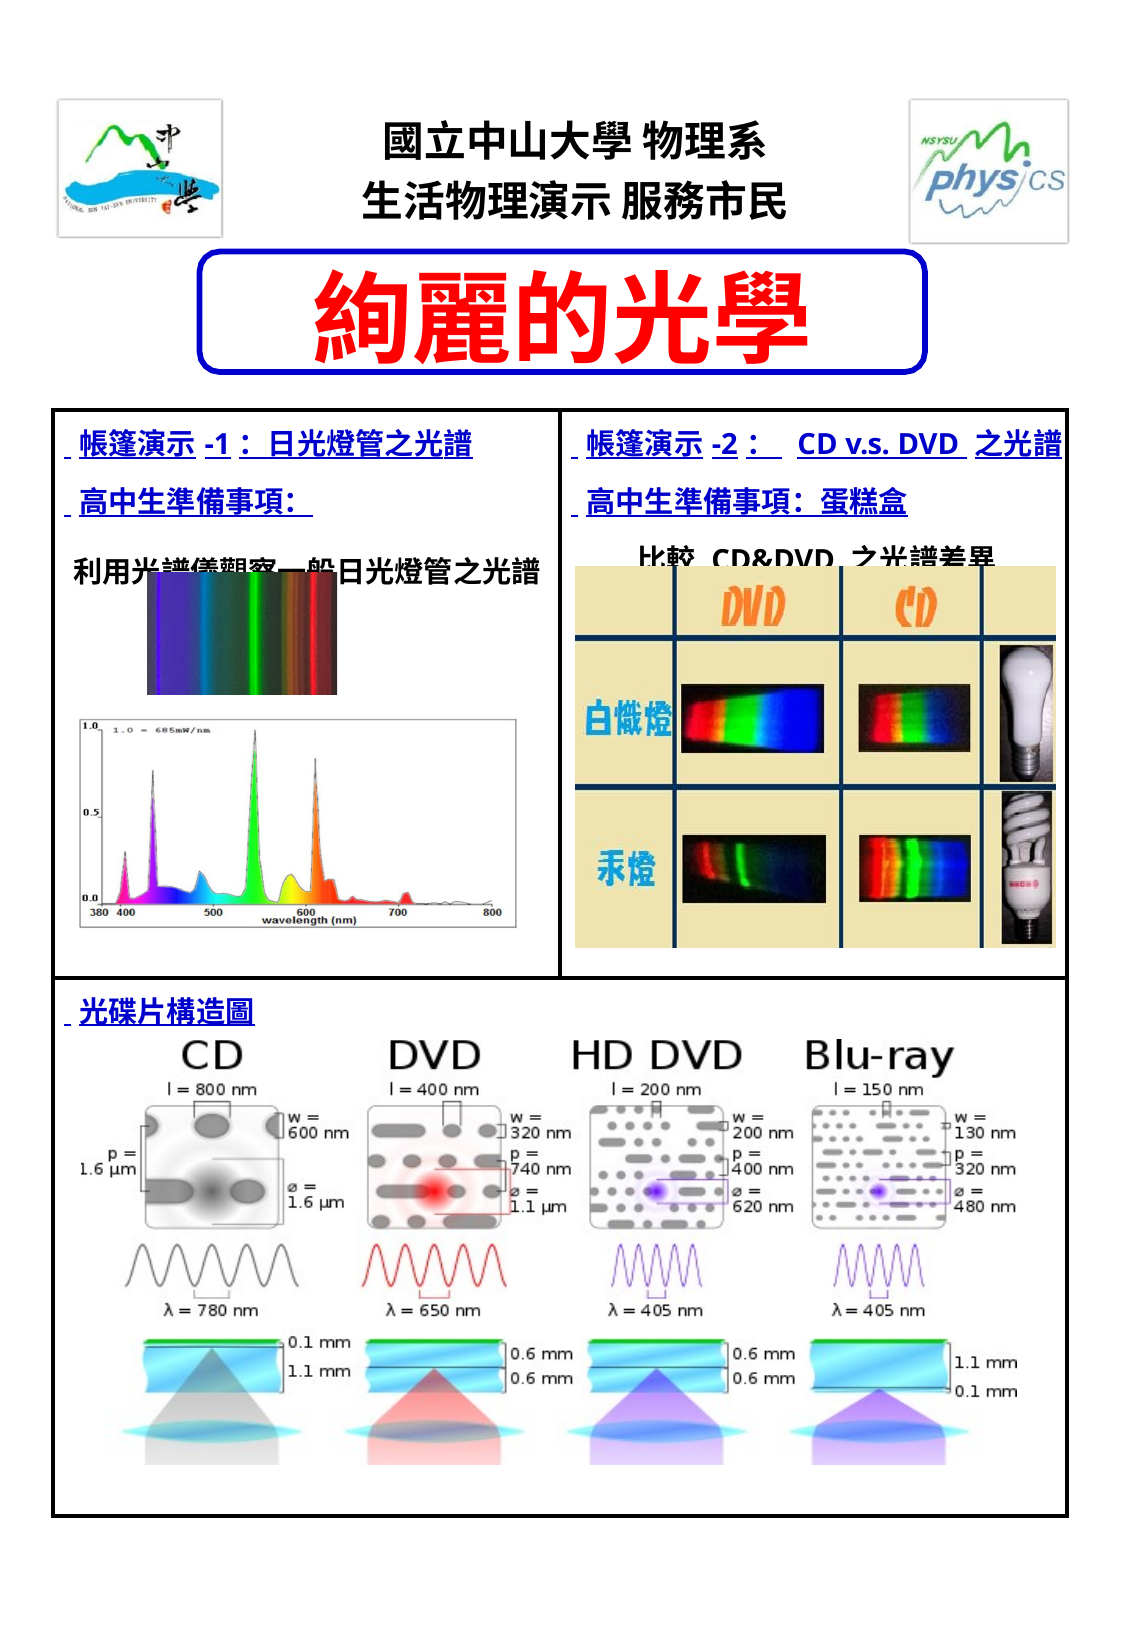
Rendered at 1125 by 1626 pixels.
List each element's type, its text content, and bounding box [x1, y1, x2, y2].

picture [81, 1039, 1017, 1466]
table_header 帳篷演示-1：日光燈管之光譜 高中生準備事項： 利用光譜儀觀察一般日光燈管之光譜 [55, 412, 558, 976]
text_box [55, 97, 1070, 373]
picture [211, 572, 338, 695]
text_box 絢麗的光學 [199, 373, 925, 383]
table_header 帳篷演示-2： CD v.s. DVD 之光譜 高中生準備事項：蛋糕盒 比較 CD&DVD 之光譜差異 [562, 412, 1065, 976]
picture [575, 566, 1056, 948]
table_cell 光碟片構造圖 [55, 980, 1065, 1514]
picture [66, 707, 529, 935]
picture [147, 572, 204, 695]
